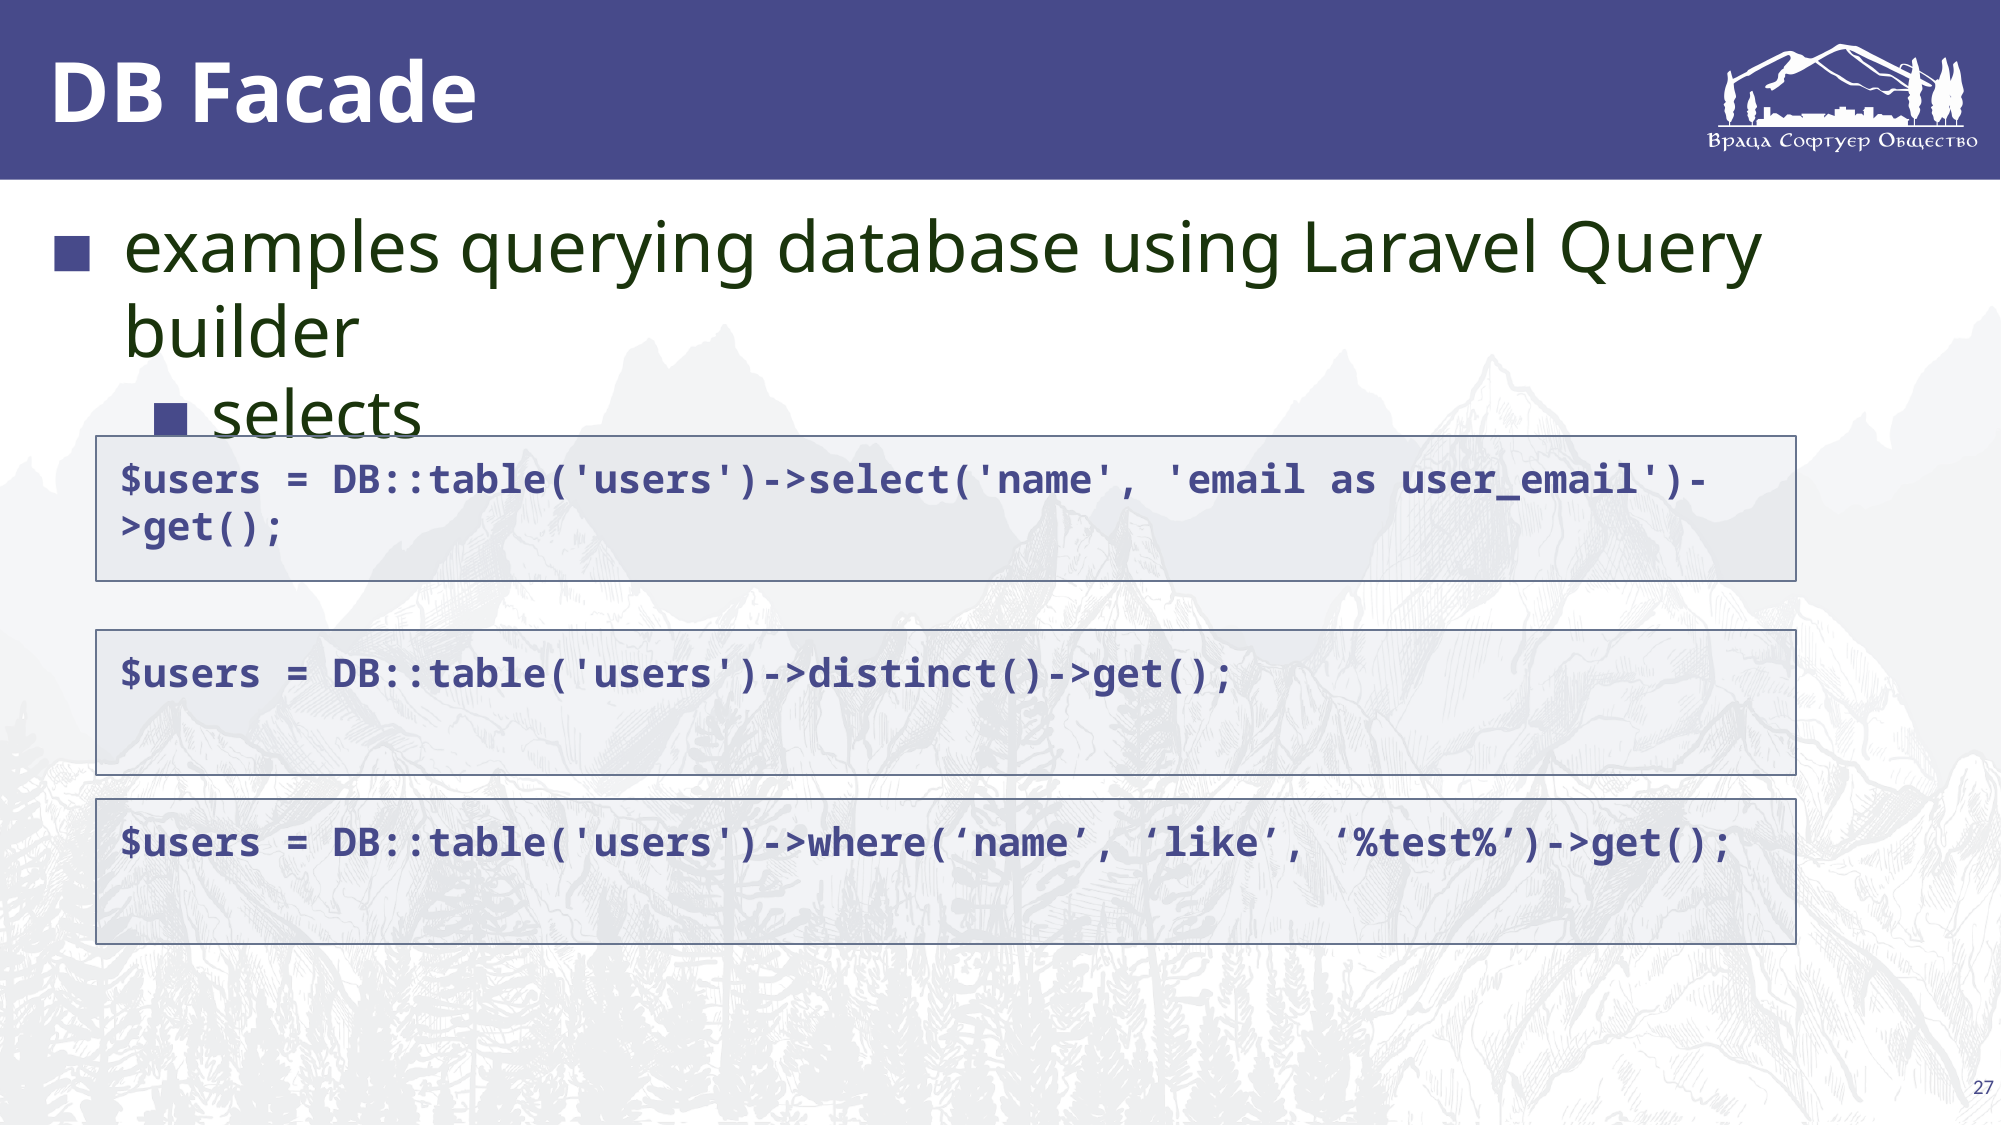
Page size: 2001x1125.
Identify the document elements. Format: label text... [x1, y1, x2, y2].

picture [1703, 19, 1981, 165]
text_box $users = DB::table('users')->select('name', 'email as user_email')->get(); [95, 435, 1796, 581]
text_box $users = DB::table('users')->distinct()->get(); [95, 630, 1796, 776]
list examples querying database using Laravel Query builder selects [31, 196, 1970, 1050]
title DB Facade [31, 16, 1591, 162]
slide_number 27 [1929, 1070, 2000, 1103]
text_box $users = DB::table('users')->where(‘name’, ‘like’, ‘%test%’)->get(); [95, 798, 1796, 944]
